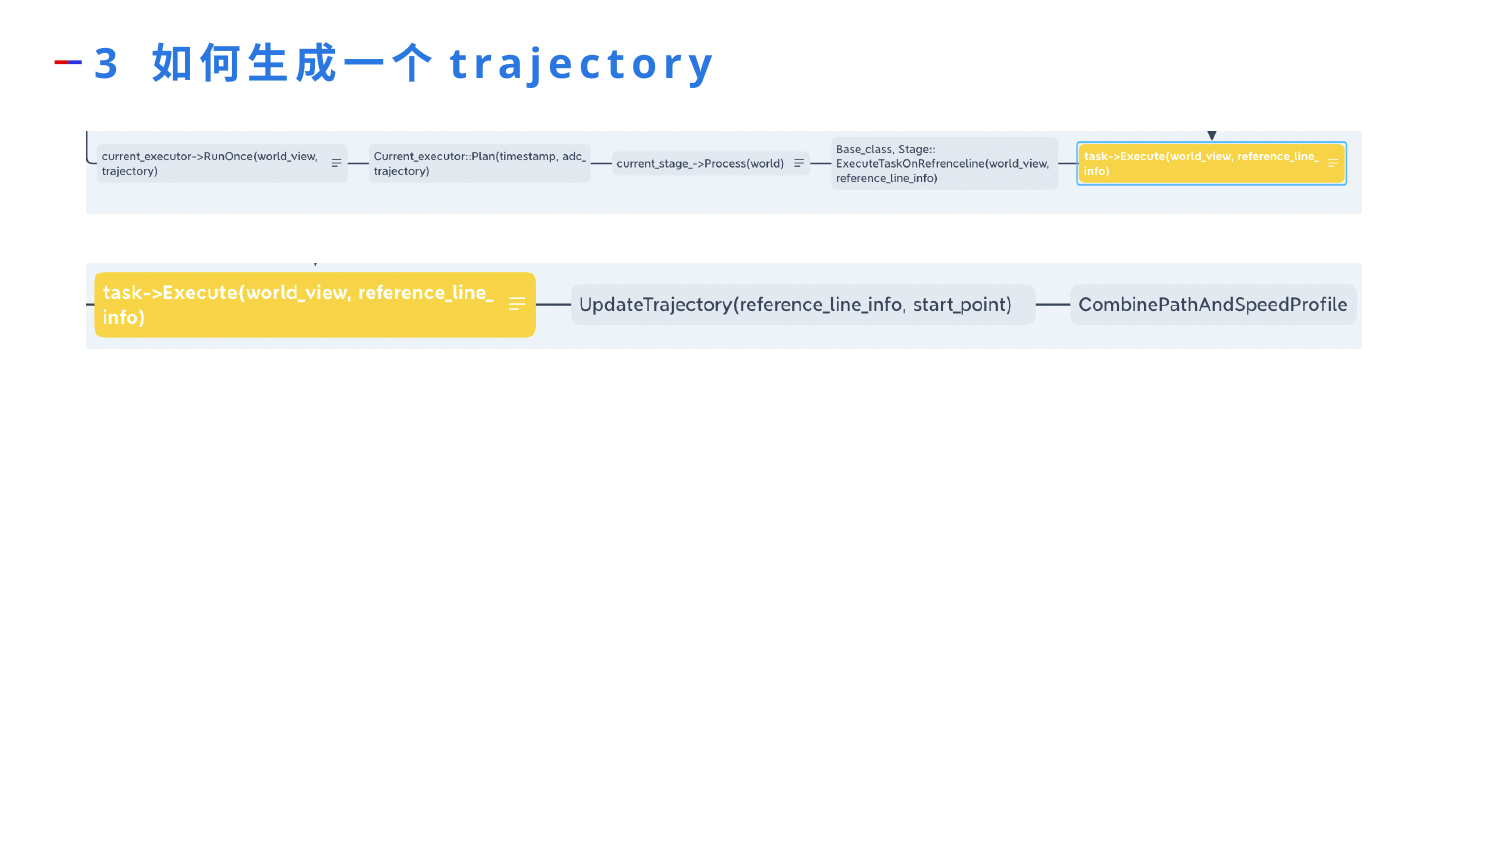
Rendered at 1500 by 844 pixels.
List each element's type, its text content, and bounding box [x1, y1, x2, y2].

picture [0, 0, 1500, 844]
text_box 3 如何生成一个trajectory [86, 29, 808, 95]
